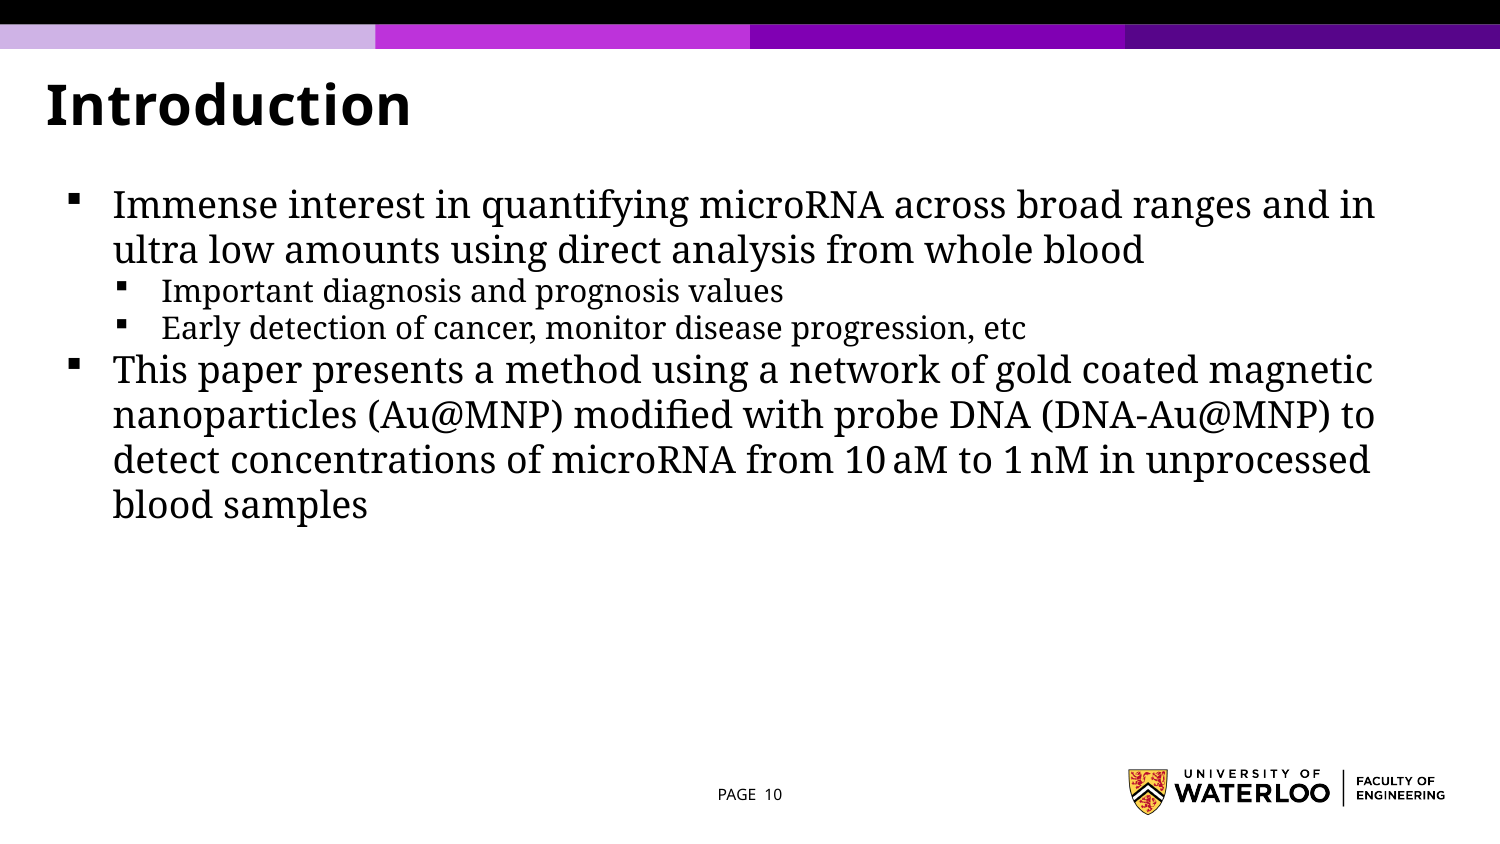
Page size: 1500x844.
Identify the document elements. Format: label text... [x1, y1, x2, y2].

list Immense interest in quantifying microRNA across broad ranges and in ultra low amounts using direct analysis from whole blood Important diagnosis and prognosis values Early detection of cancer, monitor disease progression, etc This paper presents a method using a network of gold coated magnetic nanoparticles (Au@MNP) modified with probe DNA (DNA-Au@MNP) to detect concentrations of microRNA from 10 aM to 1 nM in unprocessed blood samples [31, 173, 1456, 740]
slide_number PAGE 10 [687, 779, 813, 811]
picture [1085, 736, 1487, 844]
title Introduction [31, 53, 1456, 164]
